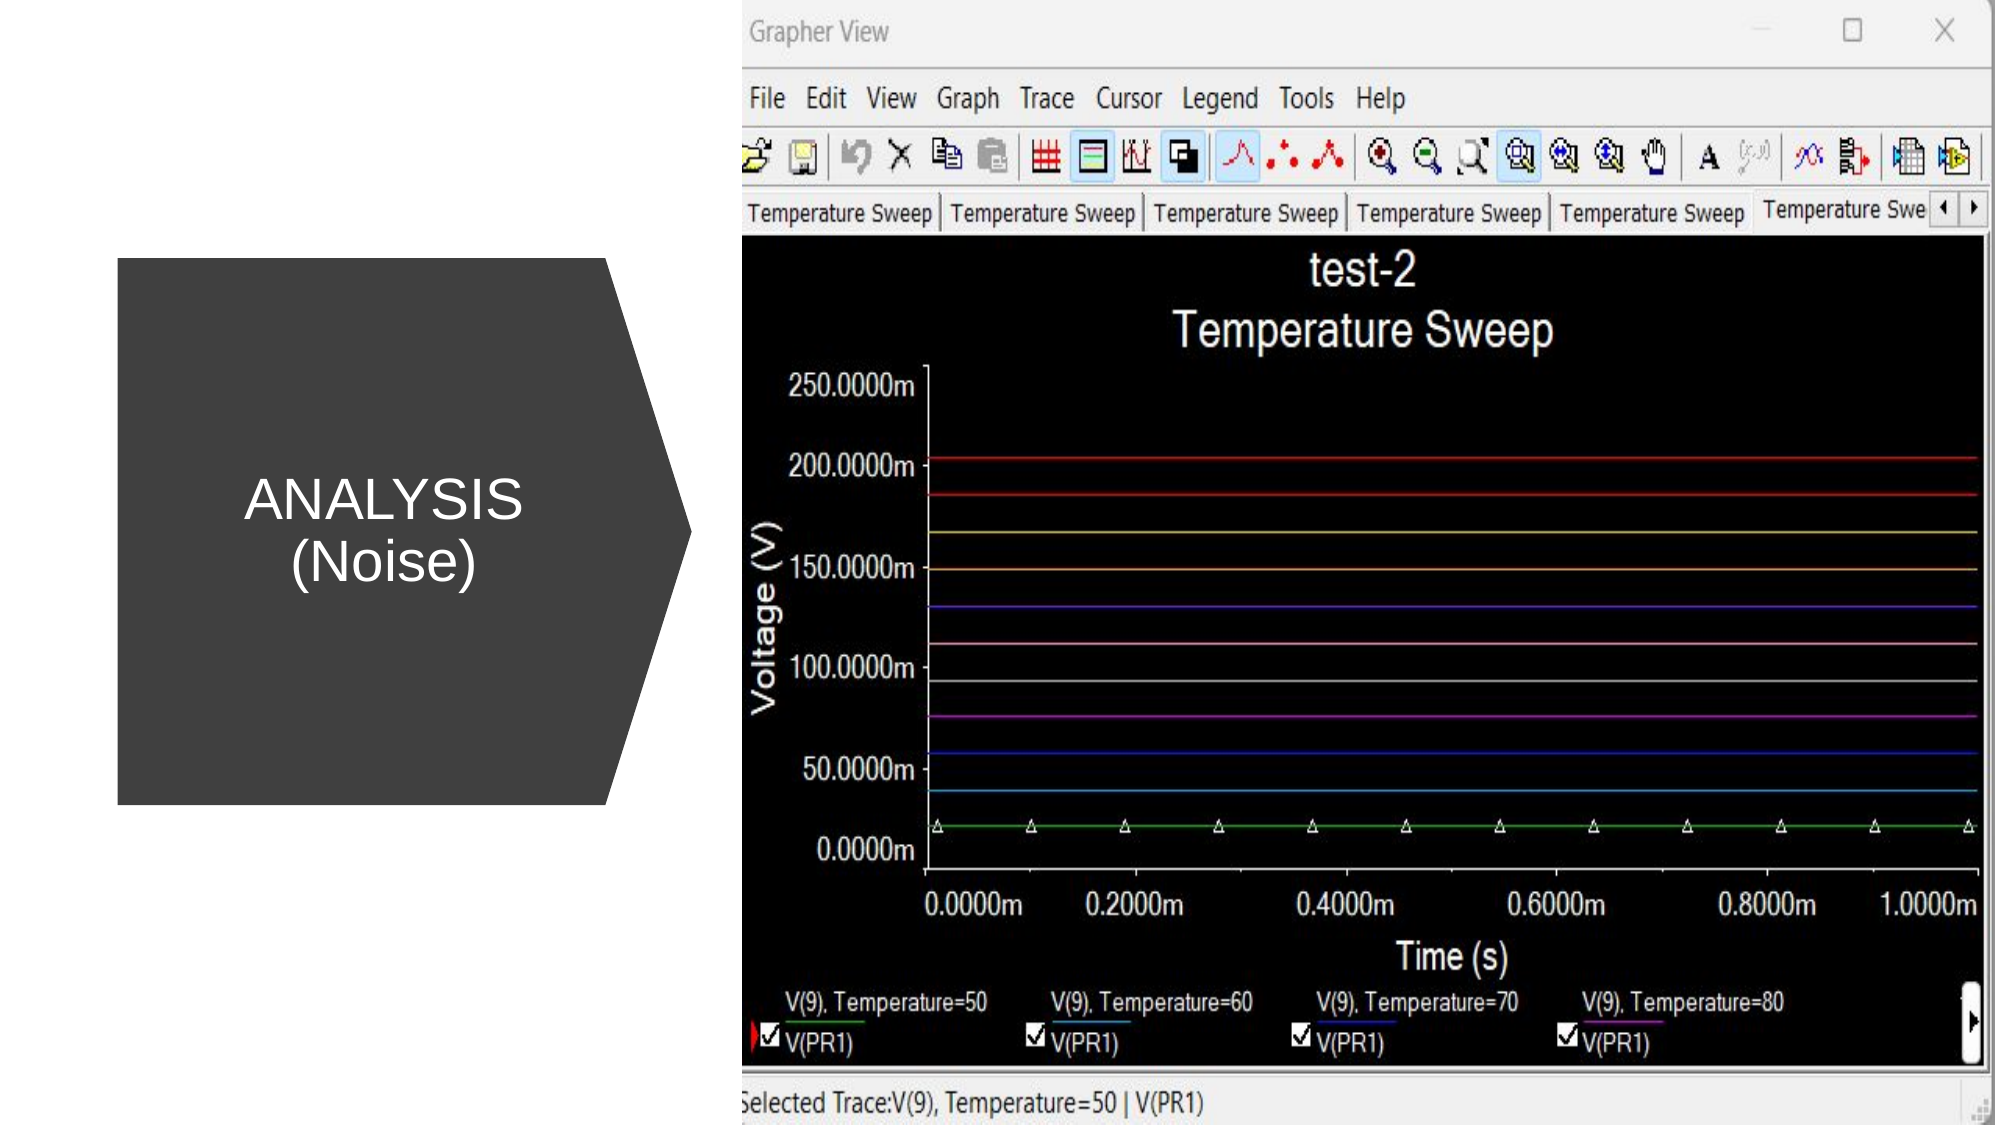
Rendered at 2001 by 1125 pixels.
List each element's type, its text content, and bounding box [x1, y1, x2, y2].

picture [742, 0, 1995, 1125]
text_box [115, 256, 694, 808]
title ANALYSIS (Noise) [168, 322, 601, 742]
